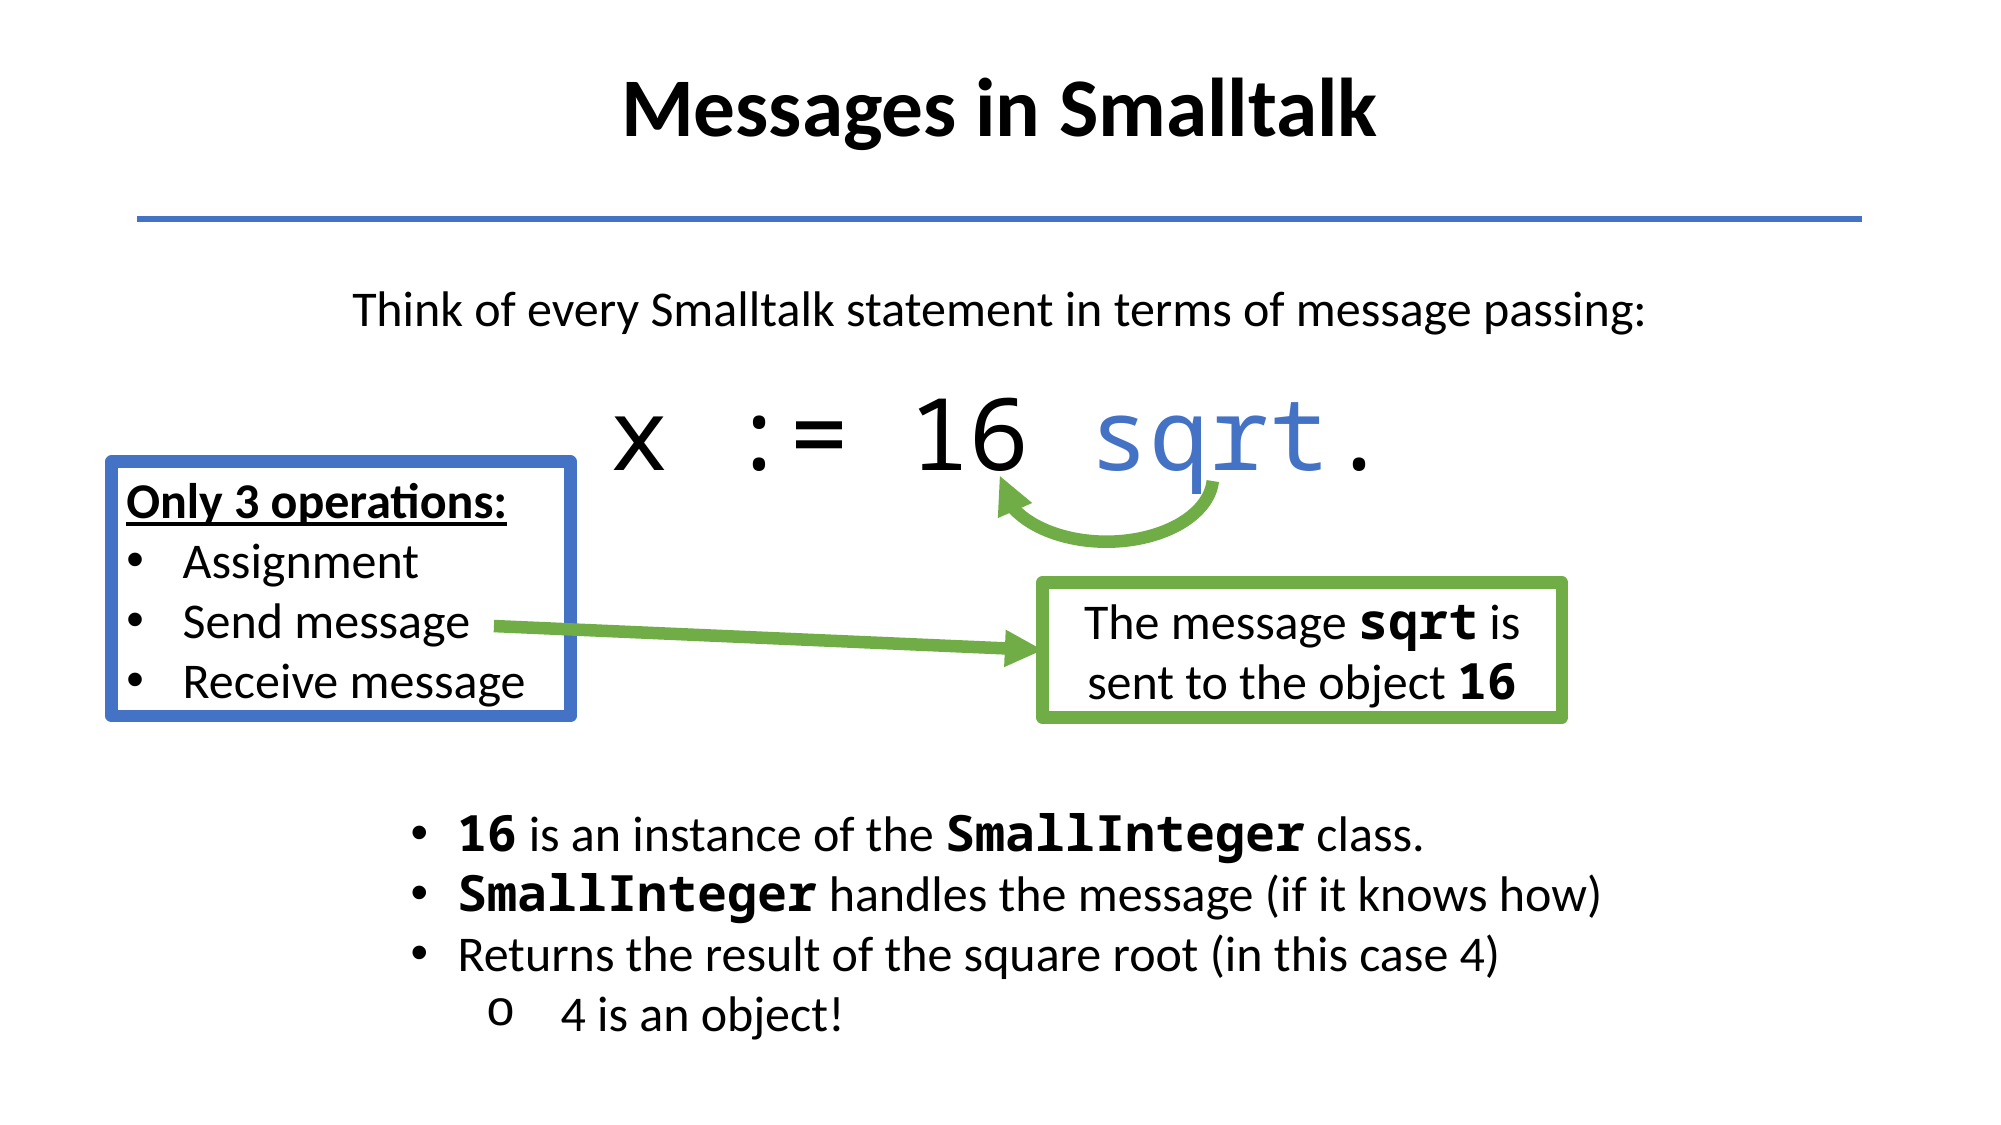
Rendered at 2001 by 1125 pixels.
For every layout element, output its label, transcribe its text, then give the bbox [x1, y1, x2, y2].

text_box Think of every Smalltalk statement in terms of message passing: [0, 269, 2000, 344]
text_box 16 is an instance of the SmallInteger class. SmallInteger handles the message (if it knows how) Returns the result of the square root (in this case 4) 4 is an object! [395, 794, 1689, 1050]
text_box The message sqrt is sent to the object 16 [1042, 582, 1563, 718]
text_box Messages in Smalltalk [137, 1, 1863, 218]
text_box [493, 626, 1043, 651]
text_box x := 16 sqrt. [341, 362, 1659, 498]
text_box Only 3 operations: Assignment Send message Receive message [111, 461, 571, 717]
text_box [995, 476, 1214, 543]
